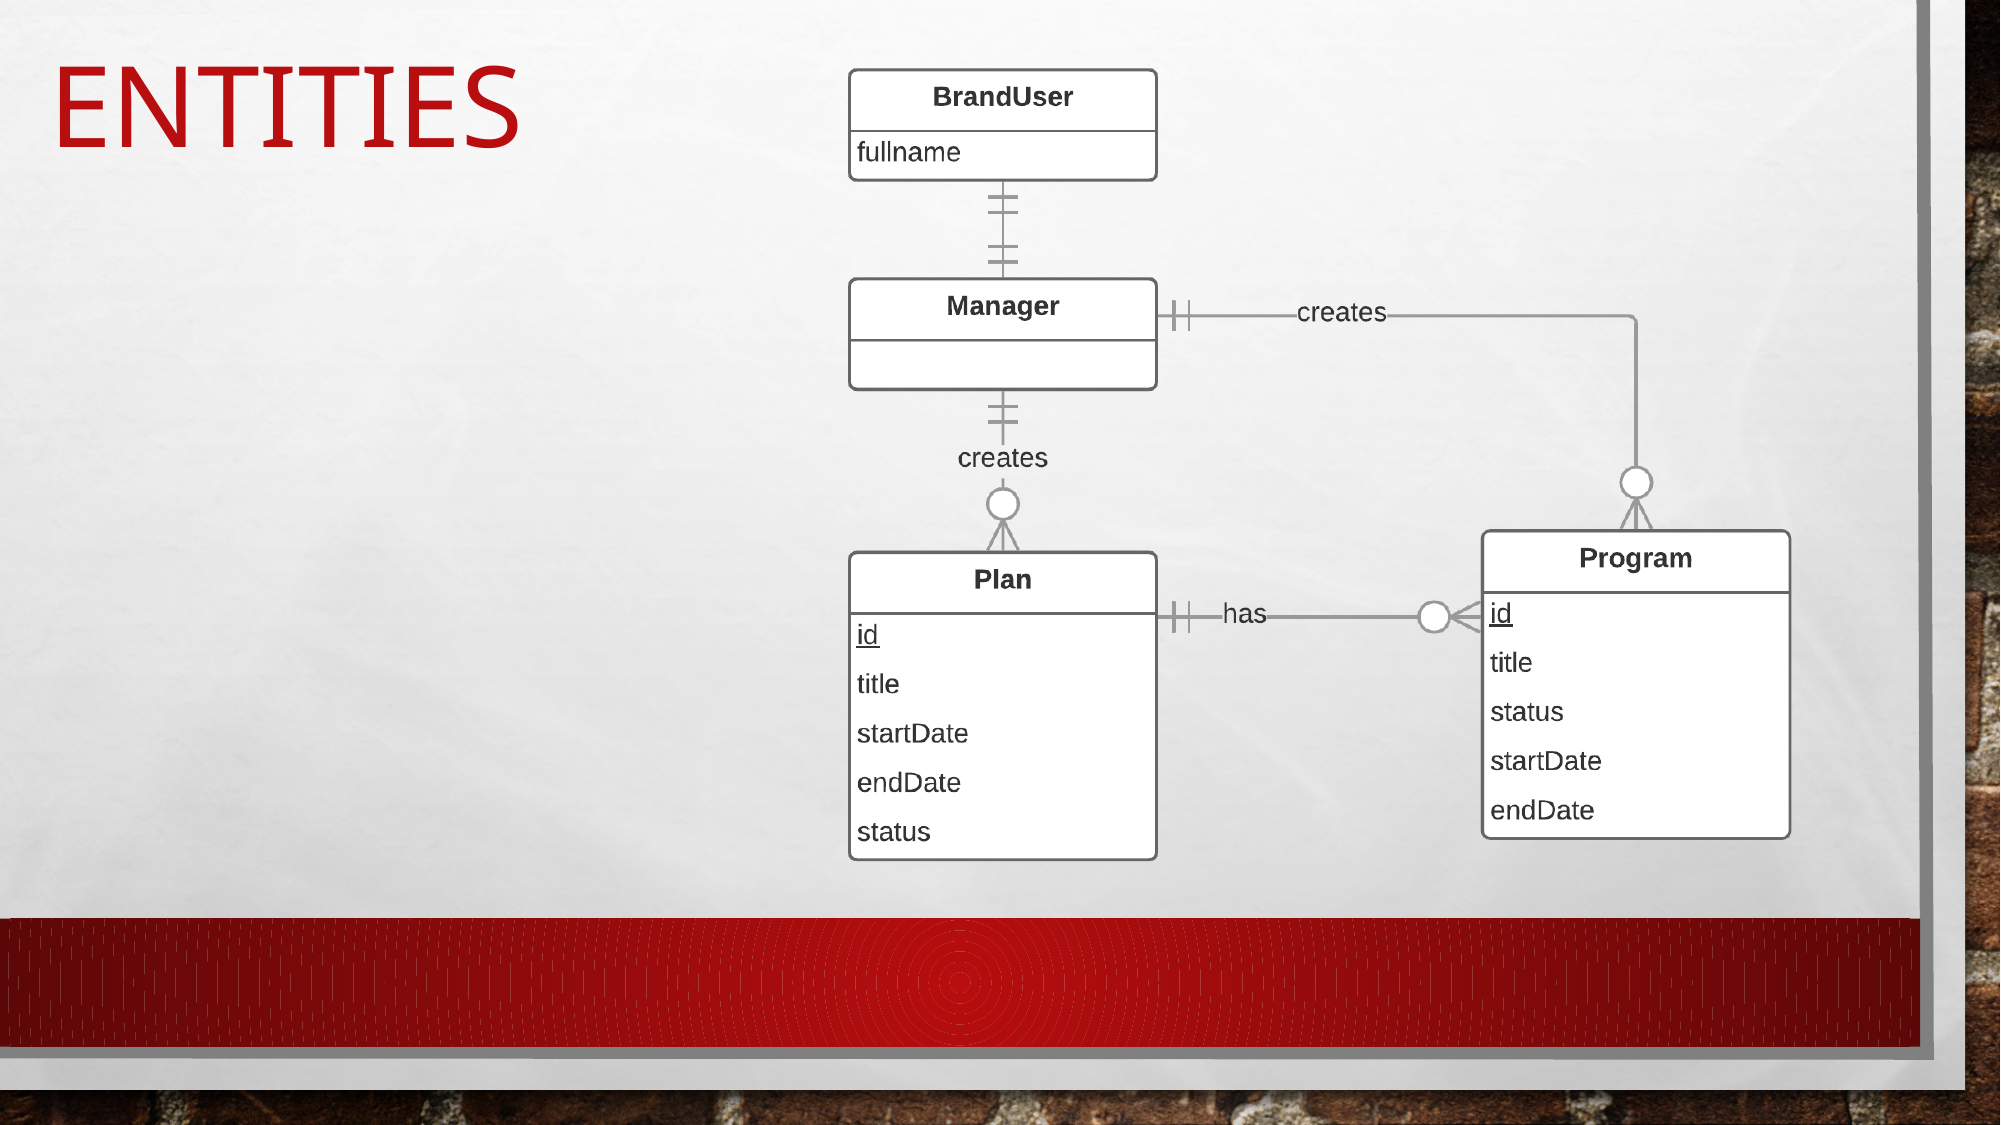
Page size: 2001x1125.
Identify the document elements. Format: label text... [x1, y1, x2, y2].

picture [0, 0, 2000, 1125]
title ENTITIES [34, 16, 702, 206]
picture [702, 0, 1887, 938]
